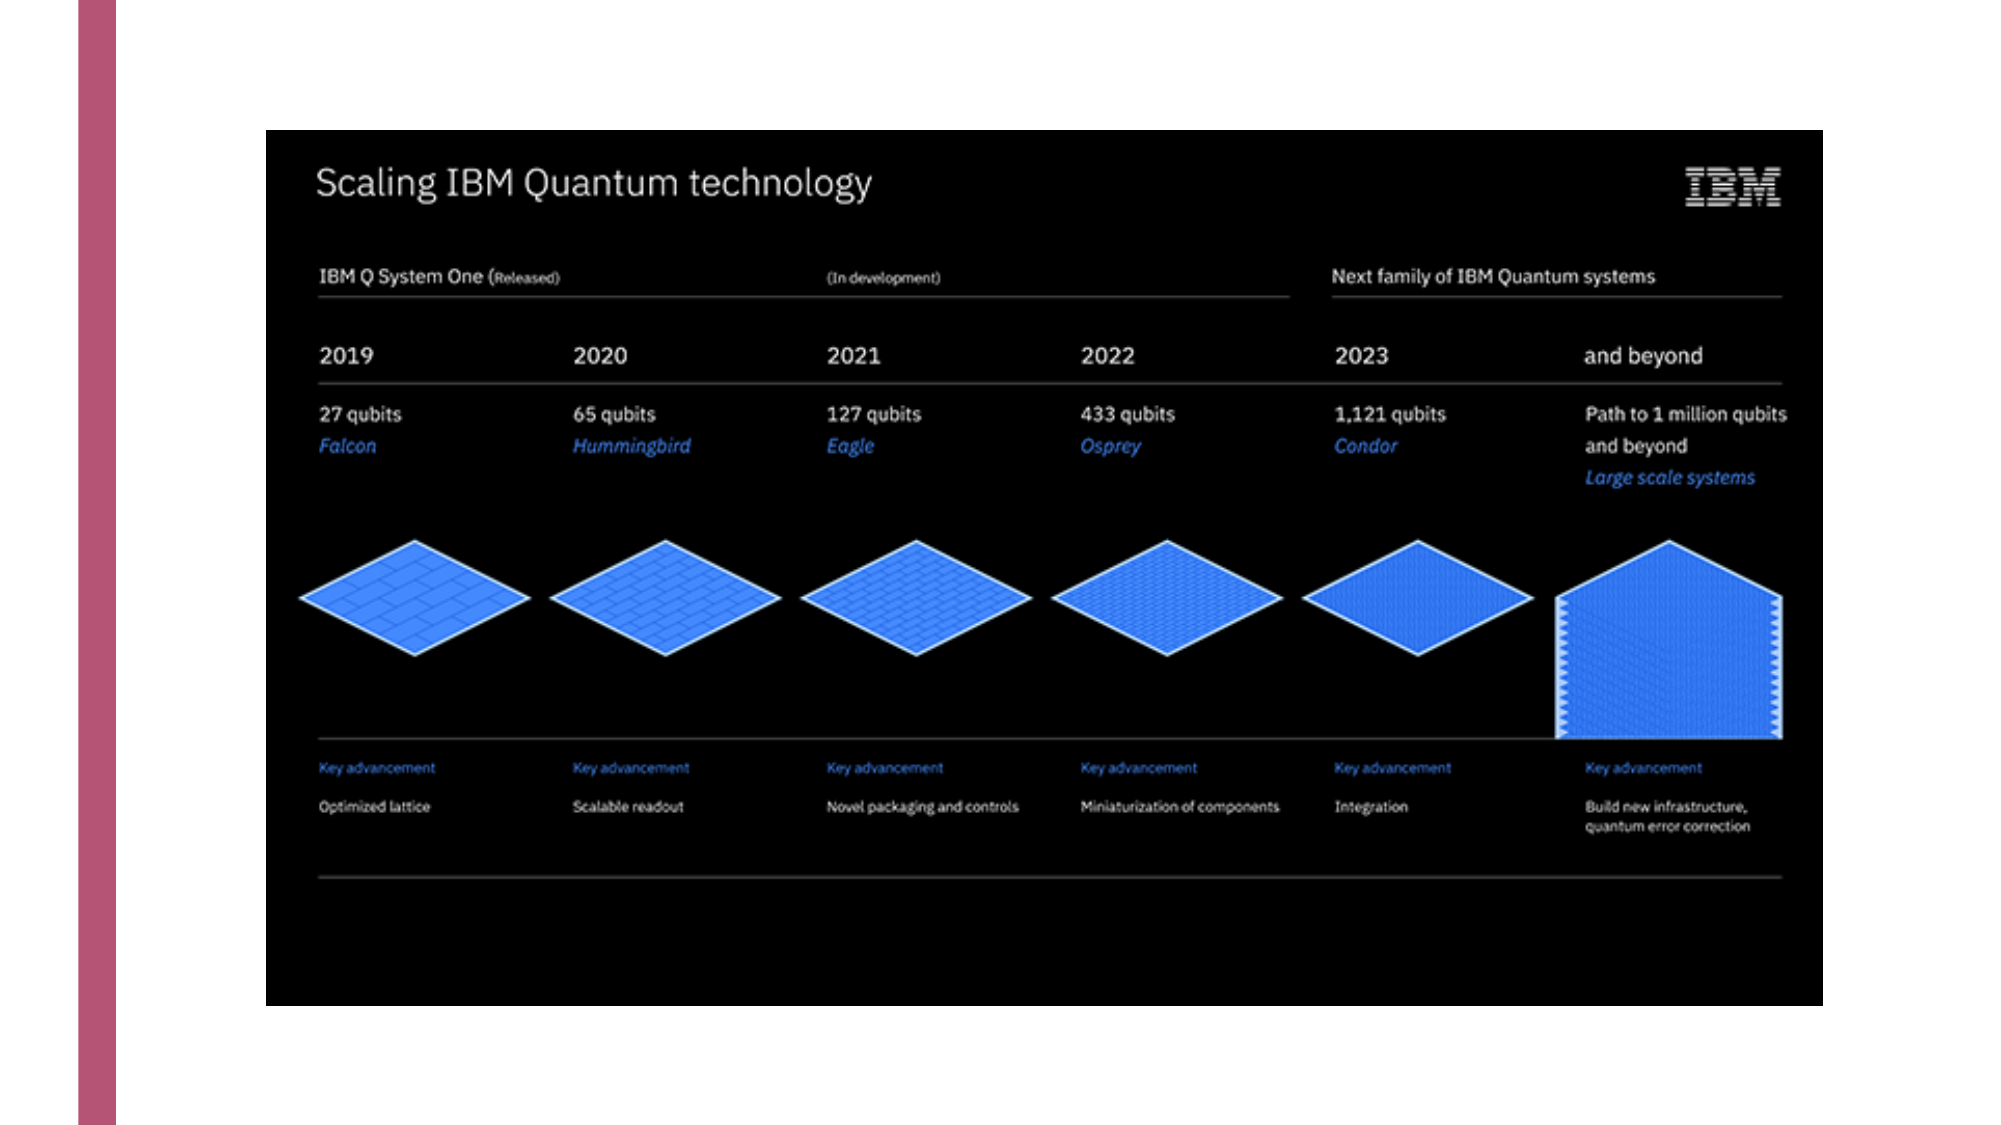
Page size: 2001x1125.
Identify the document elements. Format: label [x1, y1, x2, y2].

picture [266, 130, 1823, 1006]
